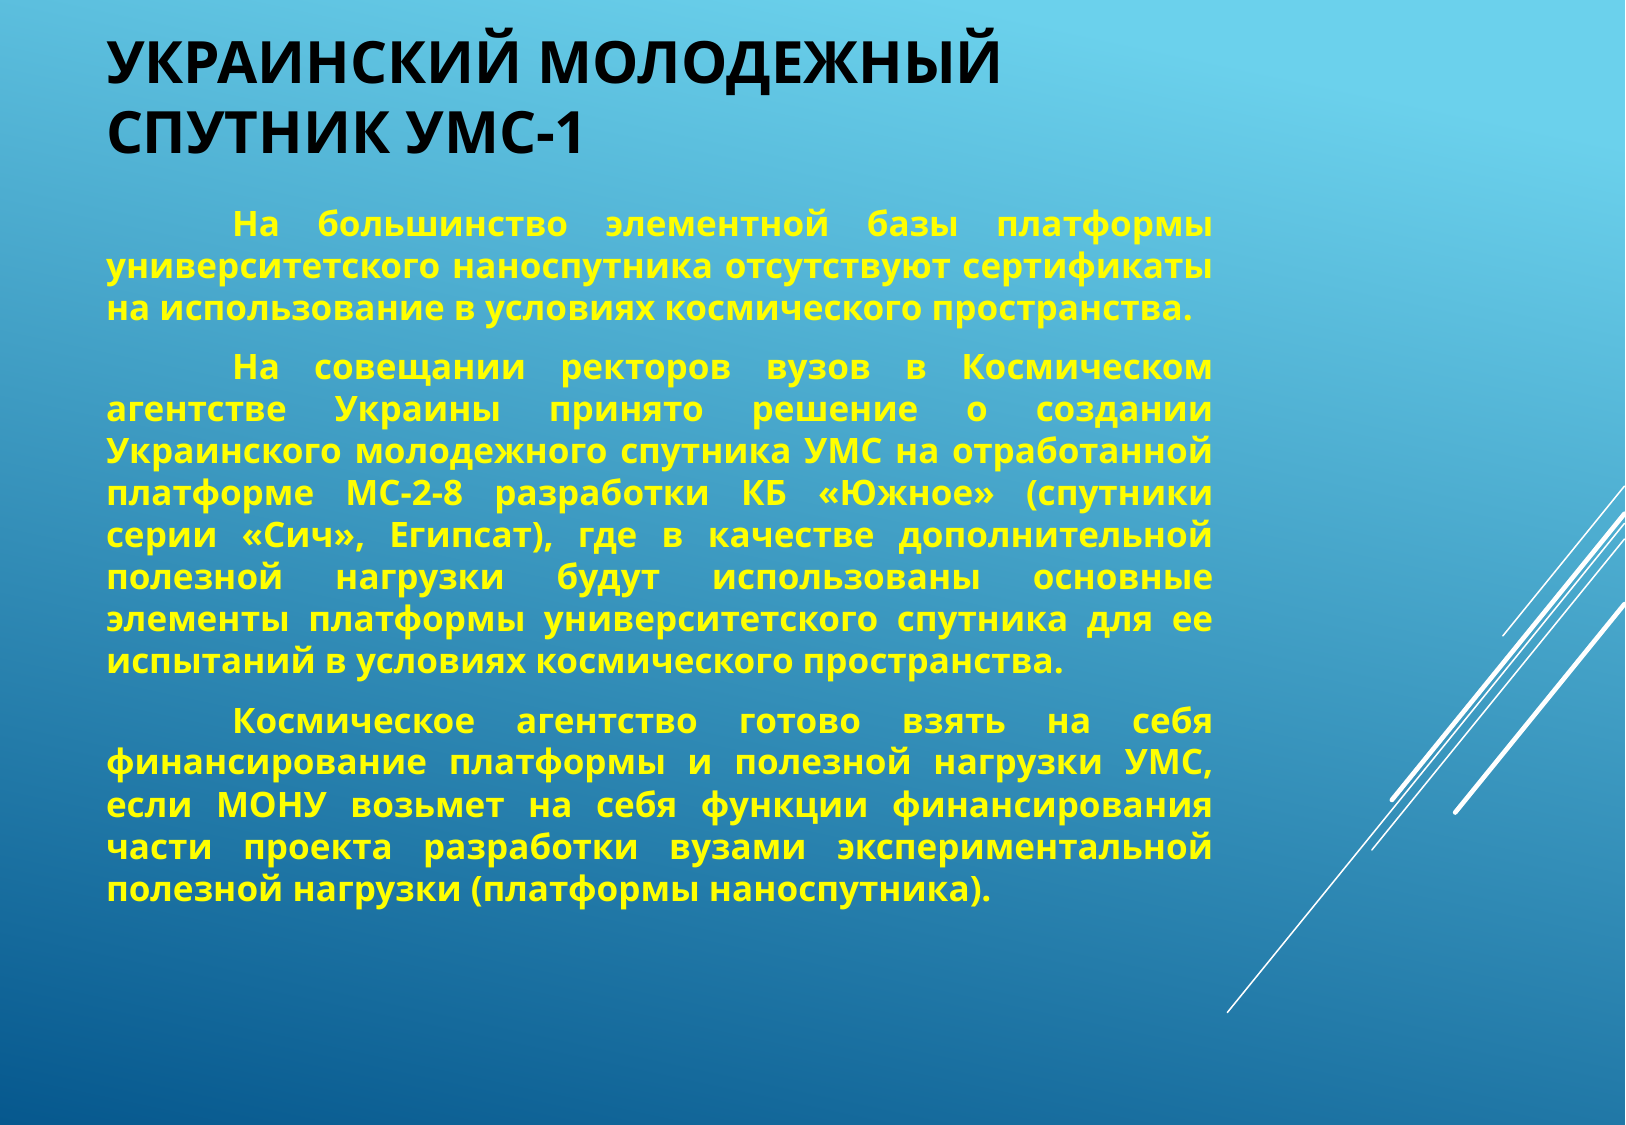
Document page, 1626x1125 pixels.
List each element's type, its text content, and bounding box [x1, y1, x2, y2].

title Украинский молодежный спутник УМС-1 [91, 45, 1229, 173]
list На большинство элементной базы платформы университетского наноспутника отсутствуют сертификаты на использование в условиях космического пространства. На совещании ректоров вузов в Космическом агентстве Украины принято решение о создании Украинского молодежного спутника УМС на отработанной платформе МС-2-8 разработки КБ «Южное» (спутники серии «Сич», Египсат), где в качестве дополнительной полезной нагрузки будут использованы основные элементы платформы университетского спутника для ее испытаний в условиях космического пространства. Космическое агентство готово взять на себя финансирование платформы и полезной нагрузки УМС, если МОНУ возьмет на себя функции финансирования части проекта разработки вузами экспериментальной полезной нагрузки (платформы наноспутника). [90, 193, 1229, 984]
